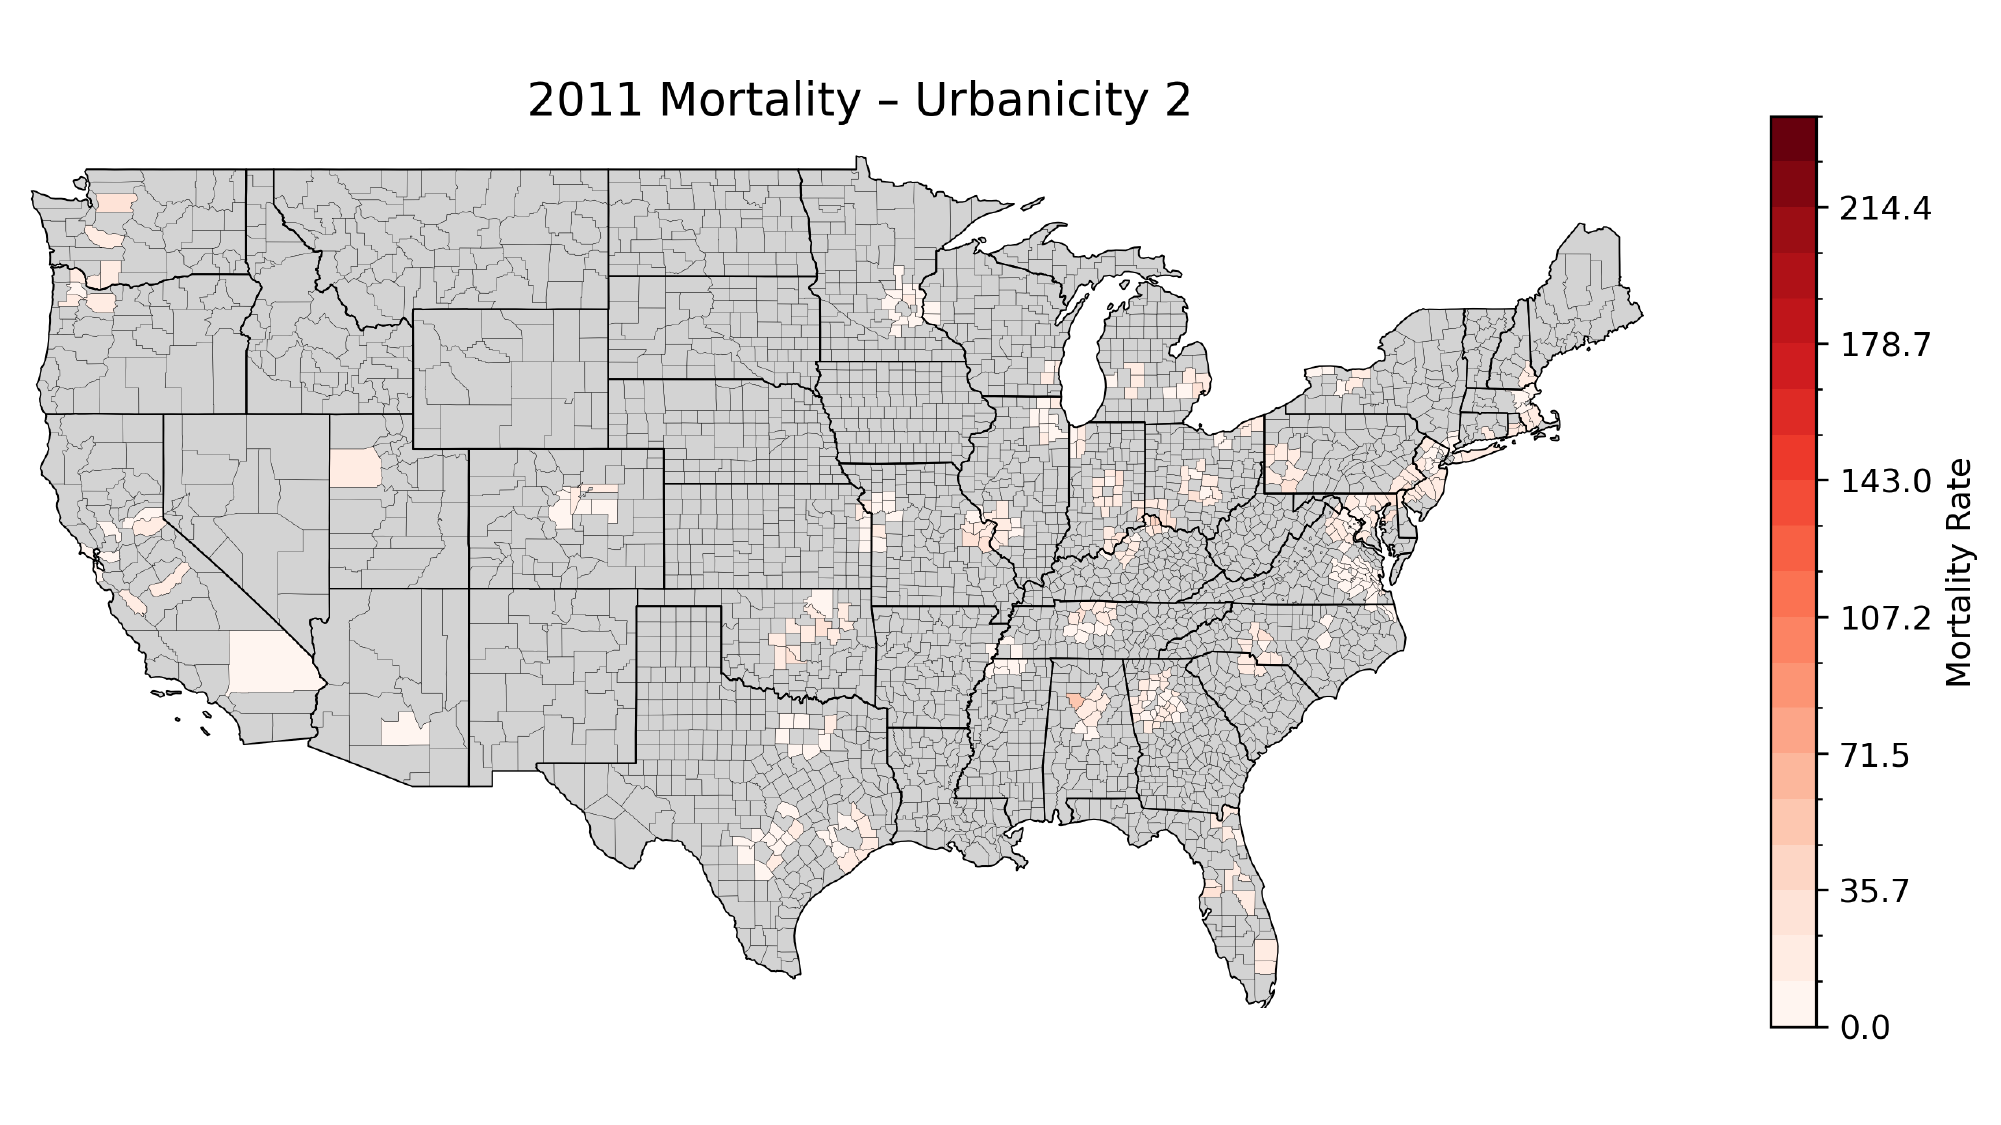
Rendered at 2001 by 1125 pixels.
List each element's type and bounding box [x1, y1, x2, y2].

picture [0, 56, 2000, 1069]
